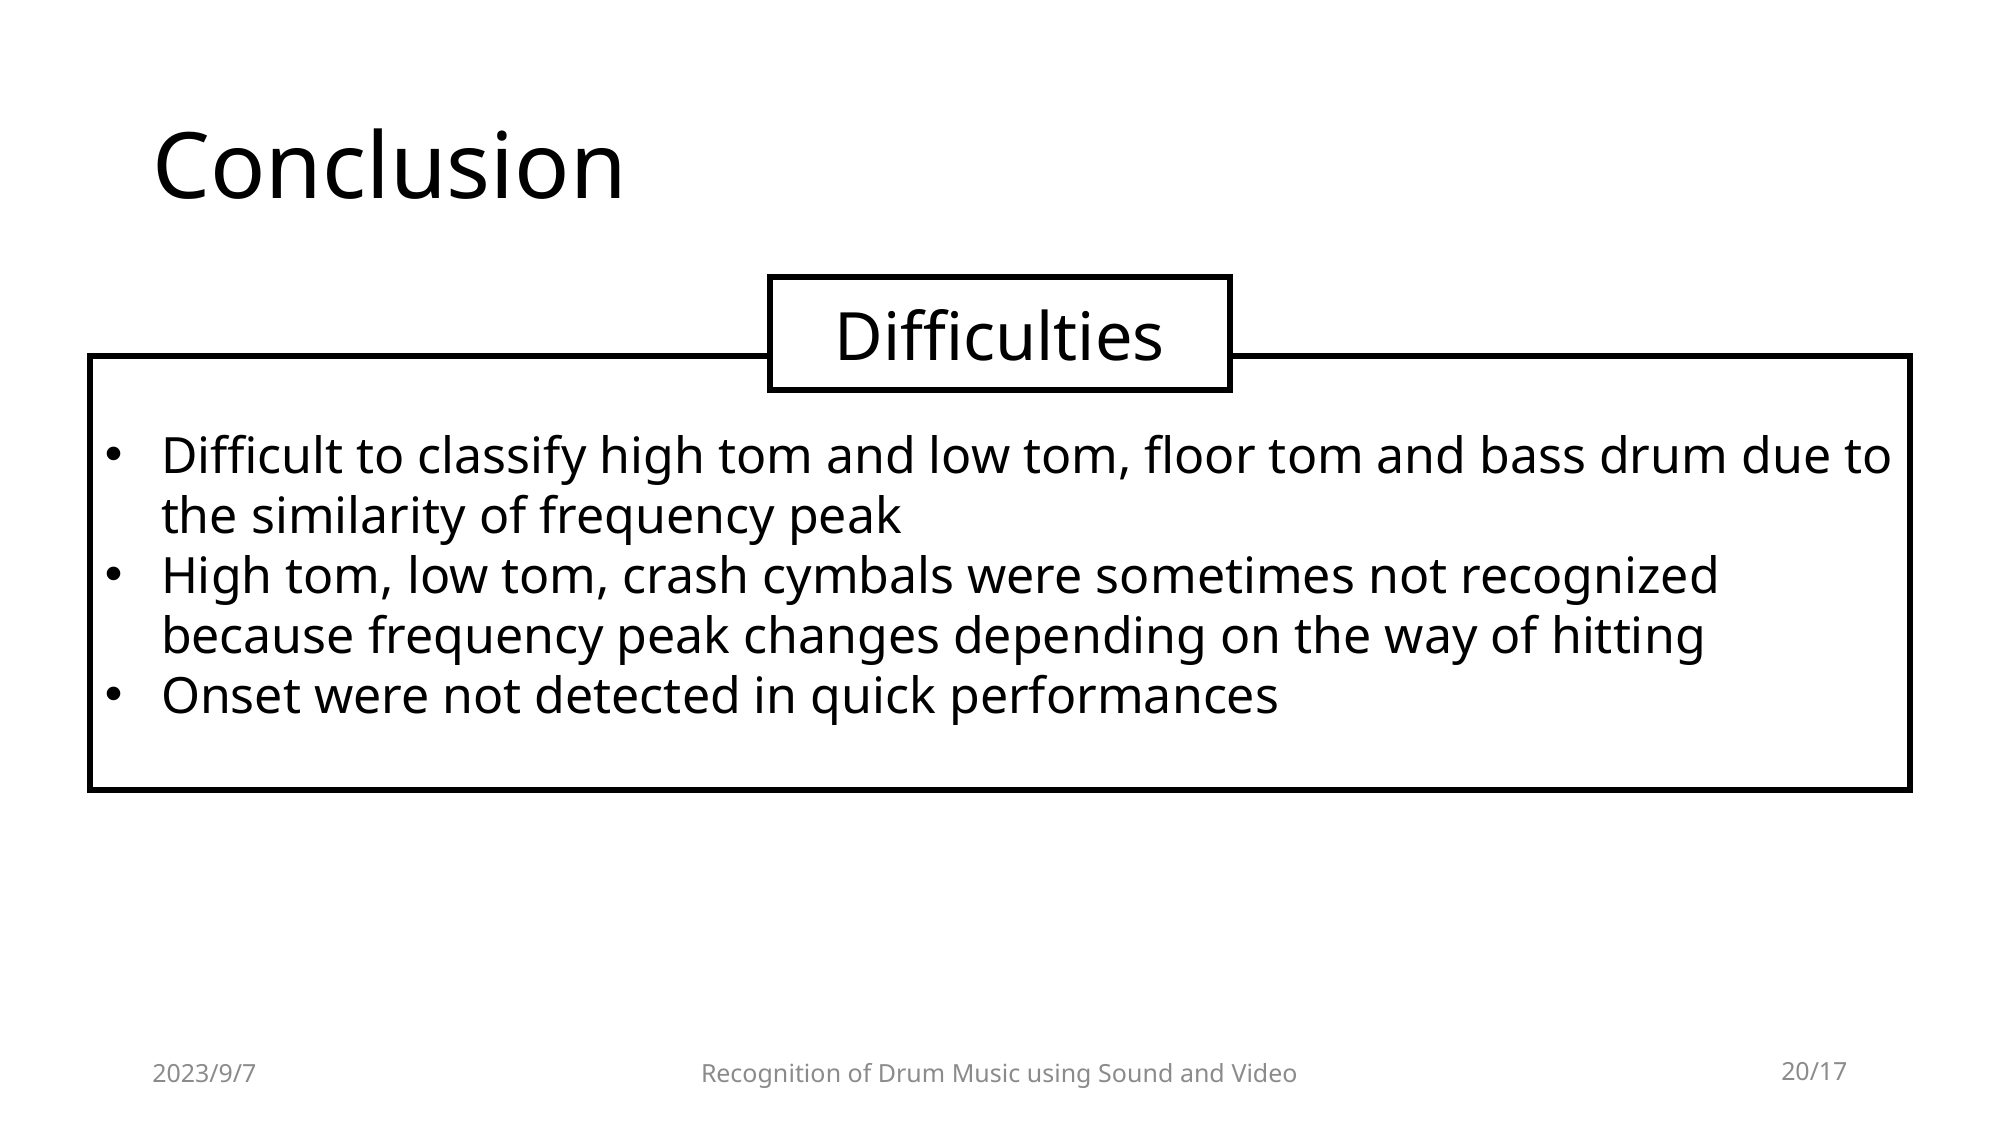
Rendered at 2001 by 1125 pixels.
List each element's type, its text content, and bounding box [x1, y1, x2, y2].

text_box Difficulties [769, 276, 1231, 391]
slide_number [137, 1042, 588, 1103]
title Conclusion [137, 59, 1863, 278]
slide_number 19/17 [1412, 1042, 1863, 1103]
footer Recognition of Drum Music using Sound and Video [662, 1042, 1338, 1103]
text_box Difficult to classify high tom and low tom, floor tom and bass drum due to the similarity of frequency peak High tom, low tom, crash cymbals were sometimes not recognized because frequency peak changes depending on the way of hitting Onset were not detected in quick performances [89, 355, 1911, 791]
